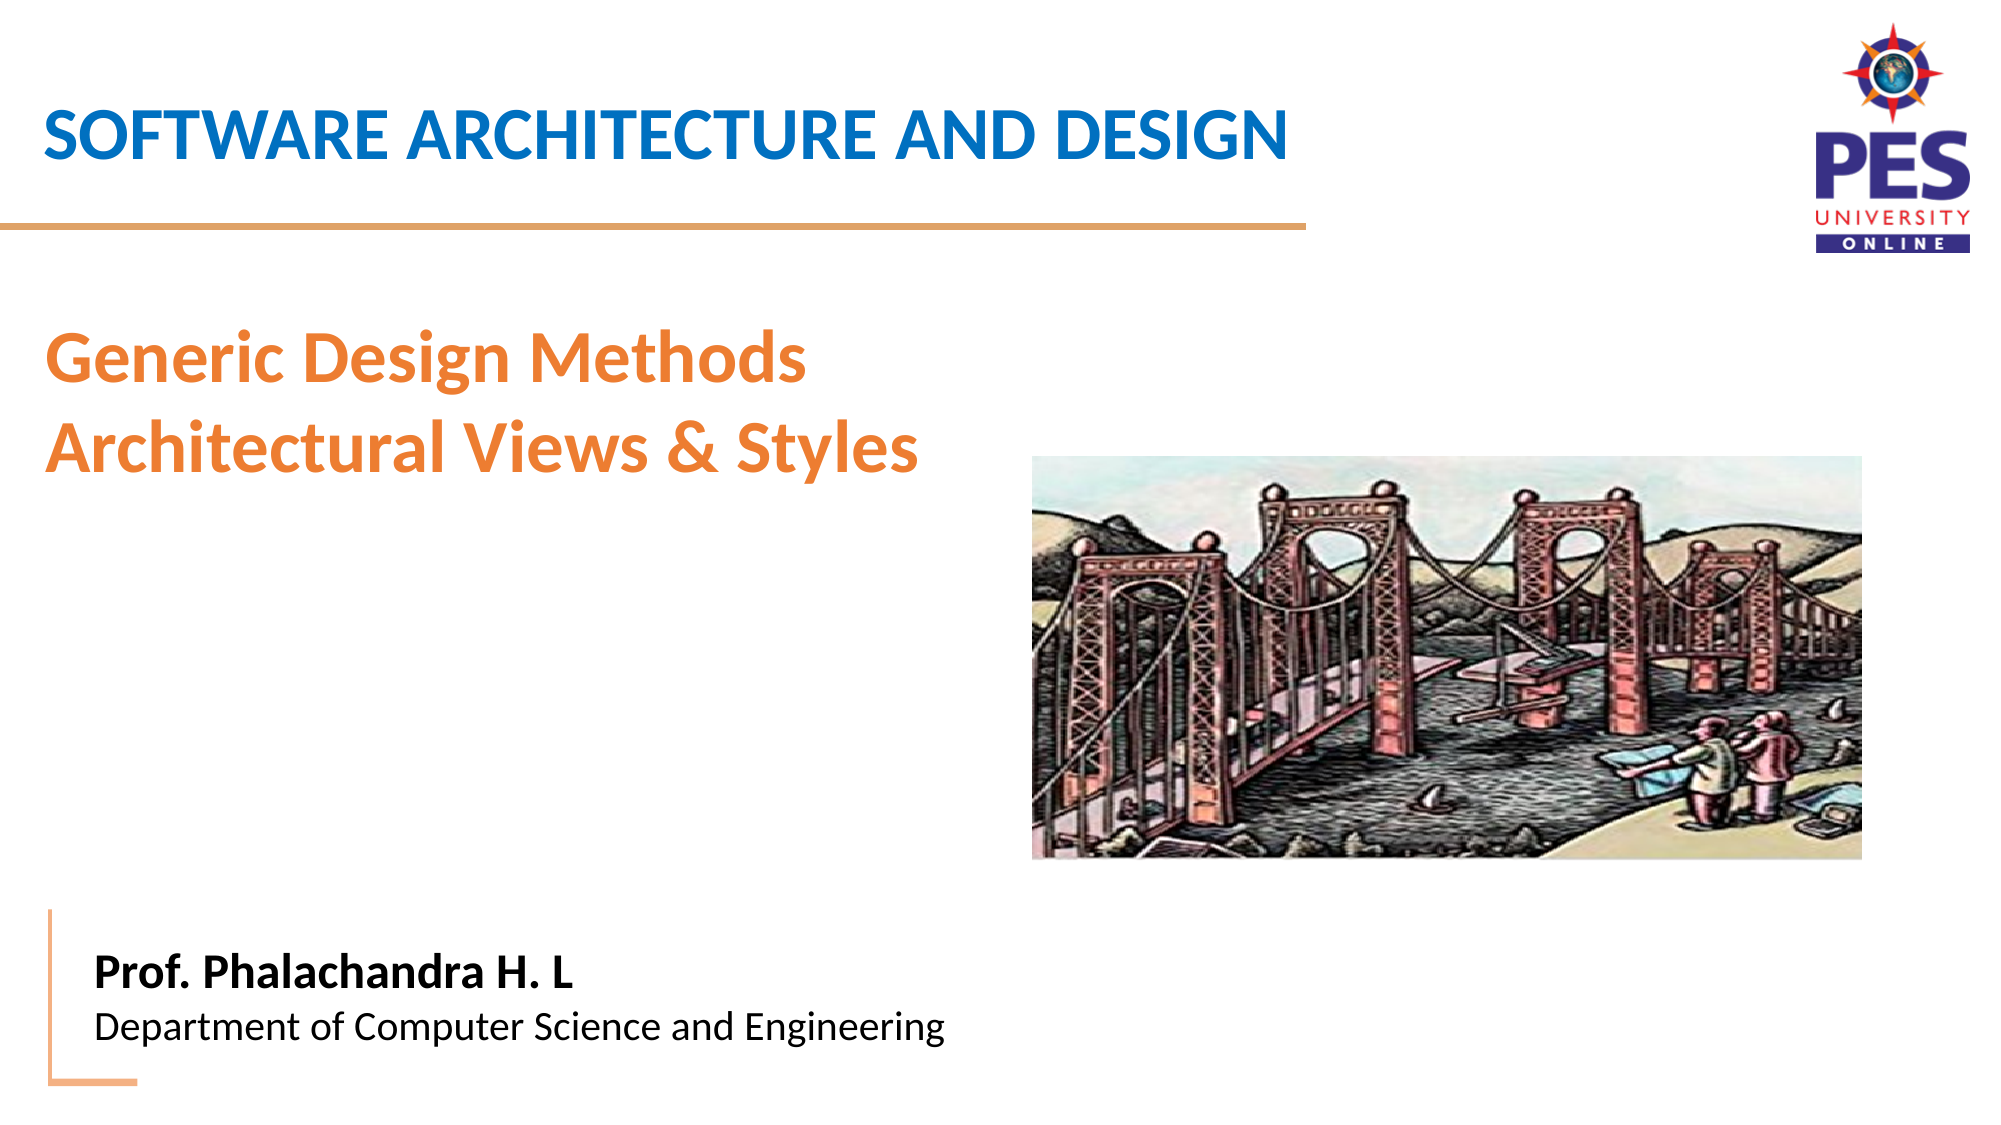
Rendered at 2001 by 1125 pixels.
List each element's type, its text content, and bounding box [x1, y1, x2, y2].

picture [1032, 456, 1862, 861]
text_box Generic Design Methods Architectural Views & Styles [30, 299, 1734, 495]
picture [1816, 22, 1970, 253]
